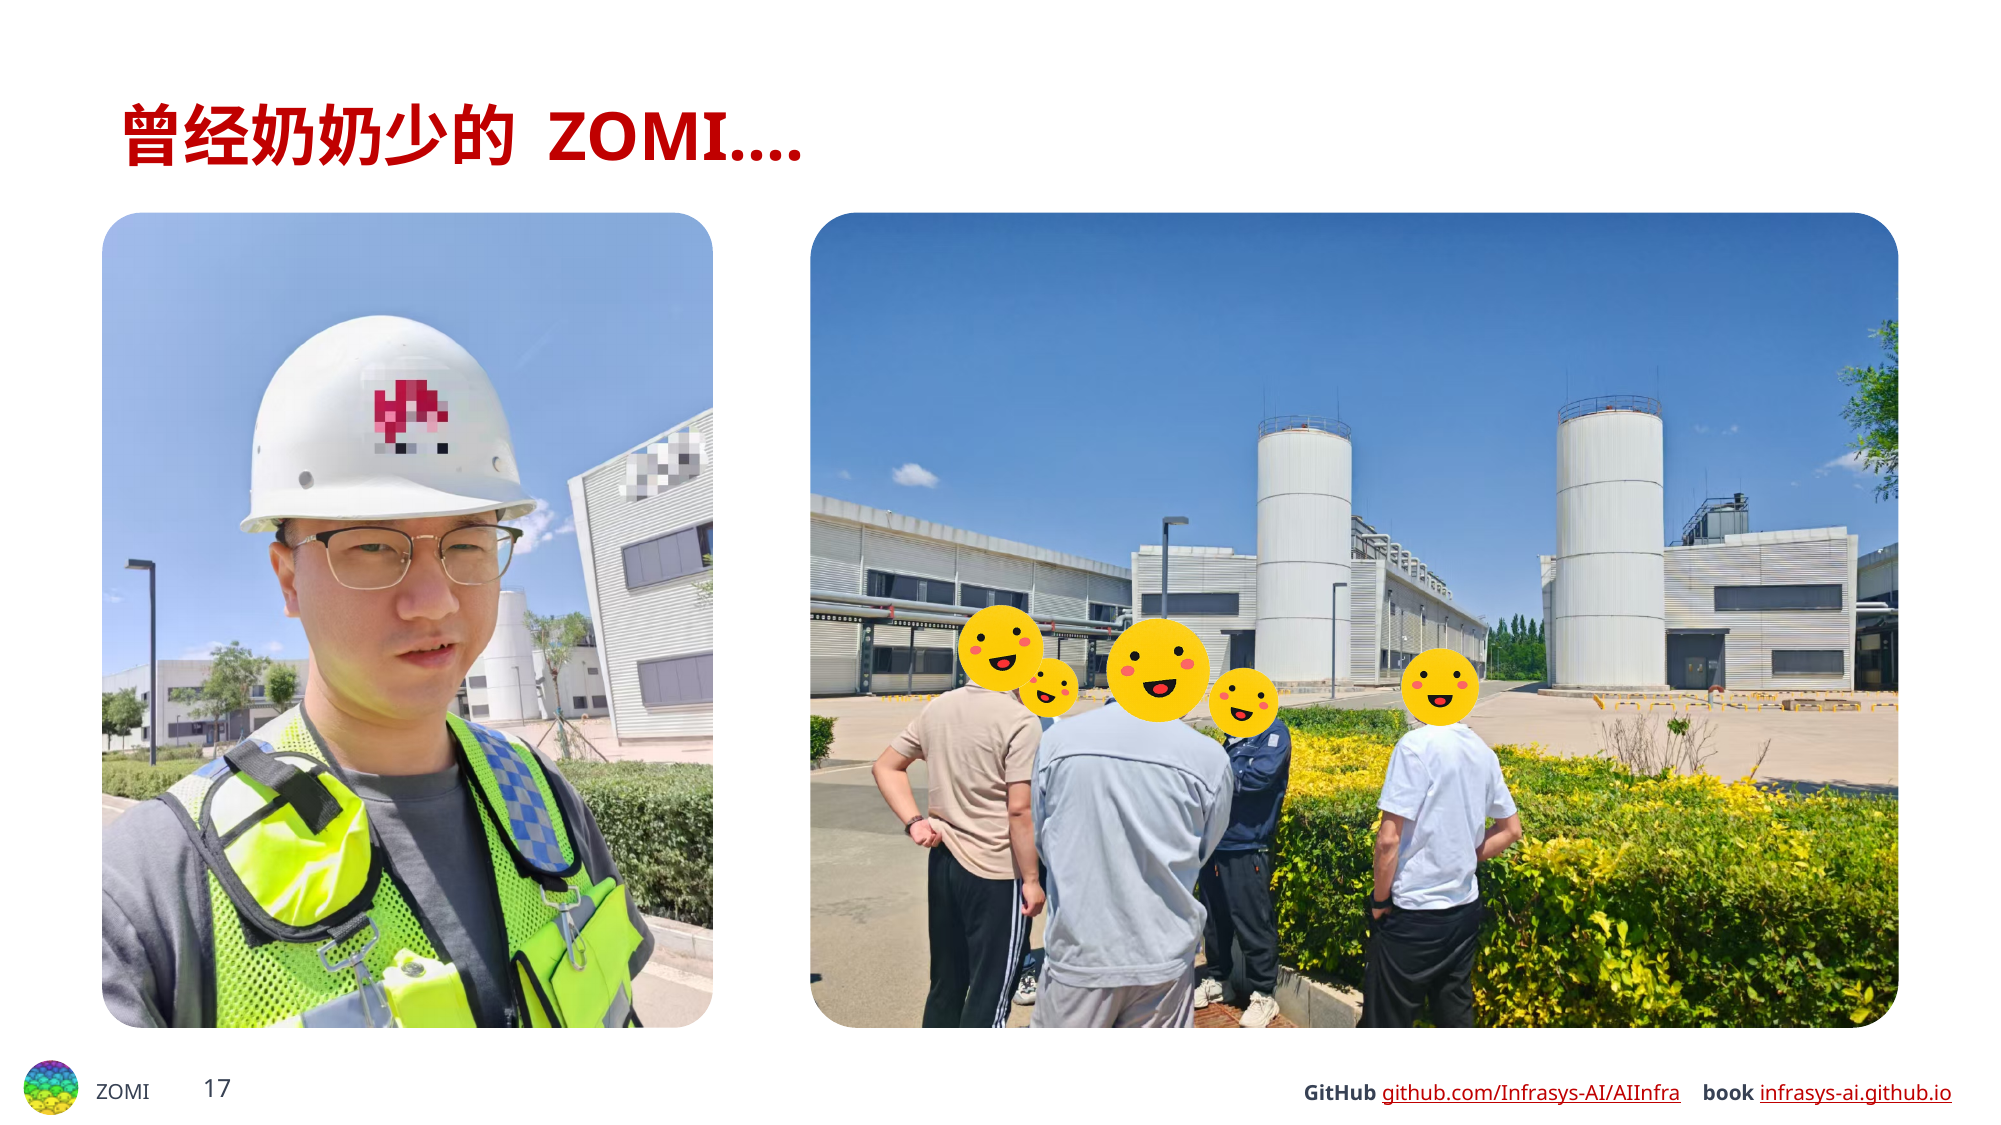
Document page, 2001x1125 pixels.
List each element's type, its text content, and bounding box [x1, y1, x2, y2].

picture [101, 212, 714, 1029]
picture [1104, 616, 1280, 739]
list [810, 212, 1899, 1029]
picture [23, 1060, 79, 1115]
picture [956, 603, 1080, 719]
picture [1400, 647, 1481, 728]
title 曾经奶奶少的 ZOMI…. [102, 85, 1901, 183]
